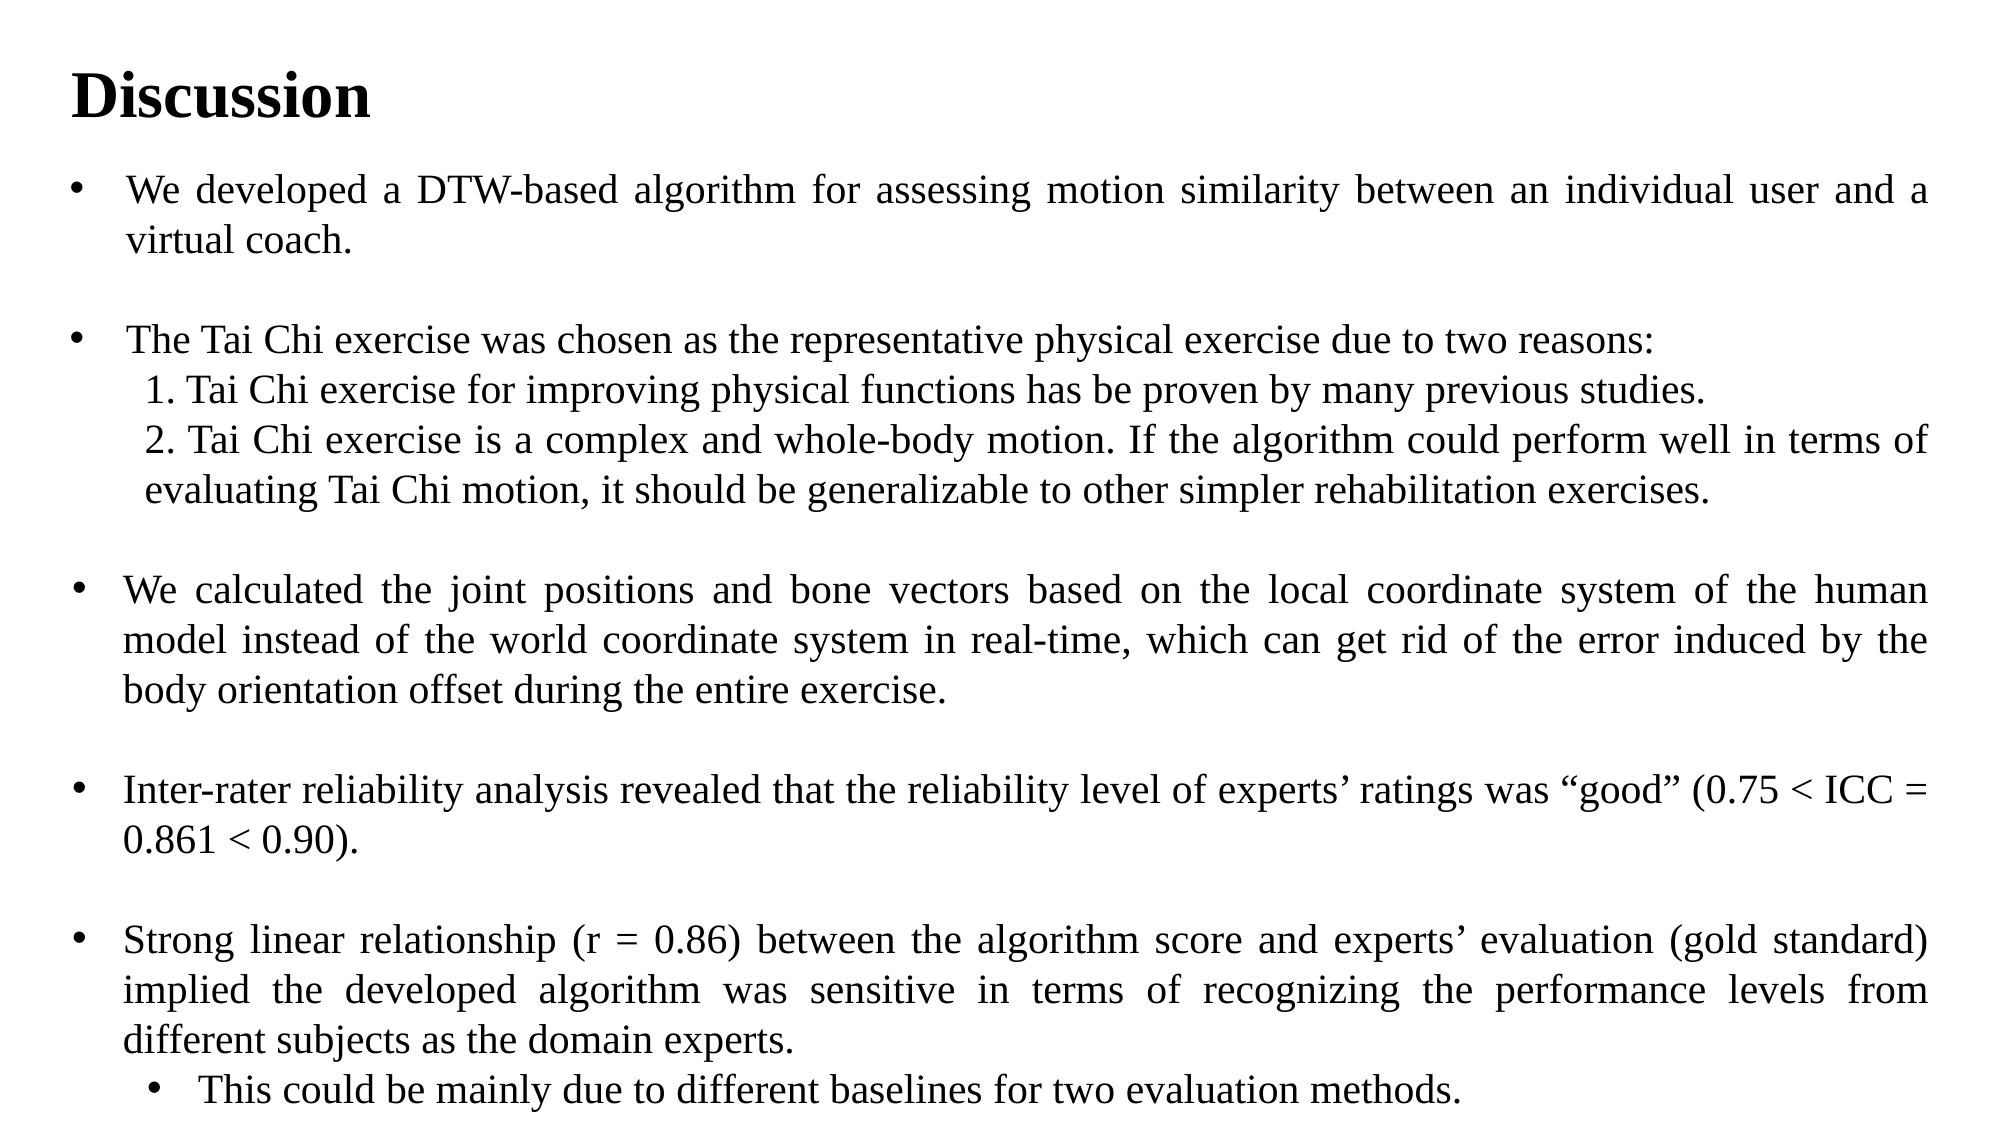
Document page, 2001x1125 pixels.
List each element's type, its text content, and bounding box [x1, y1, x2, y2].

text_box Discussion [56, 43, 387, 104]
text_box We developed a DTW-based algorithm for assessing motion similarity between an individual user and a virtual coach. The Tai Chi exercise was chosen as the representative physical exercise due to two reasons: 1. Tai Chi exercise for improving physical functions has be proven by many previous studies. 2. Tai Chi exercise is a complex and whole-body motion. If the algorithm could perform well in terms of evaluating Tai Chi motion, it should be generalizable to other simpler rehabilitation exercises. We calculated the joint positions and bone vectors based on the local coordinate system of the human model instead of the world coordinate system in real-time, which can get rid of the error induced by the body orientation offset during the entire exercise. Inter-rater reliability analysis revealed that the reliability level of experts’ ratings was “good” (0.75 < ICC = 0.861 < 0.90). Strong linear relationship (r = 0.86) between the algorithm score and experts’ evaluation (gold standard) implied the developed algorithm was sensitive in terms of recognizing the performance levels from different subjects as the domain experts. This could be mainly due to different baselines for two evaluation methods. [54, 104, 1946, 1120]
